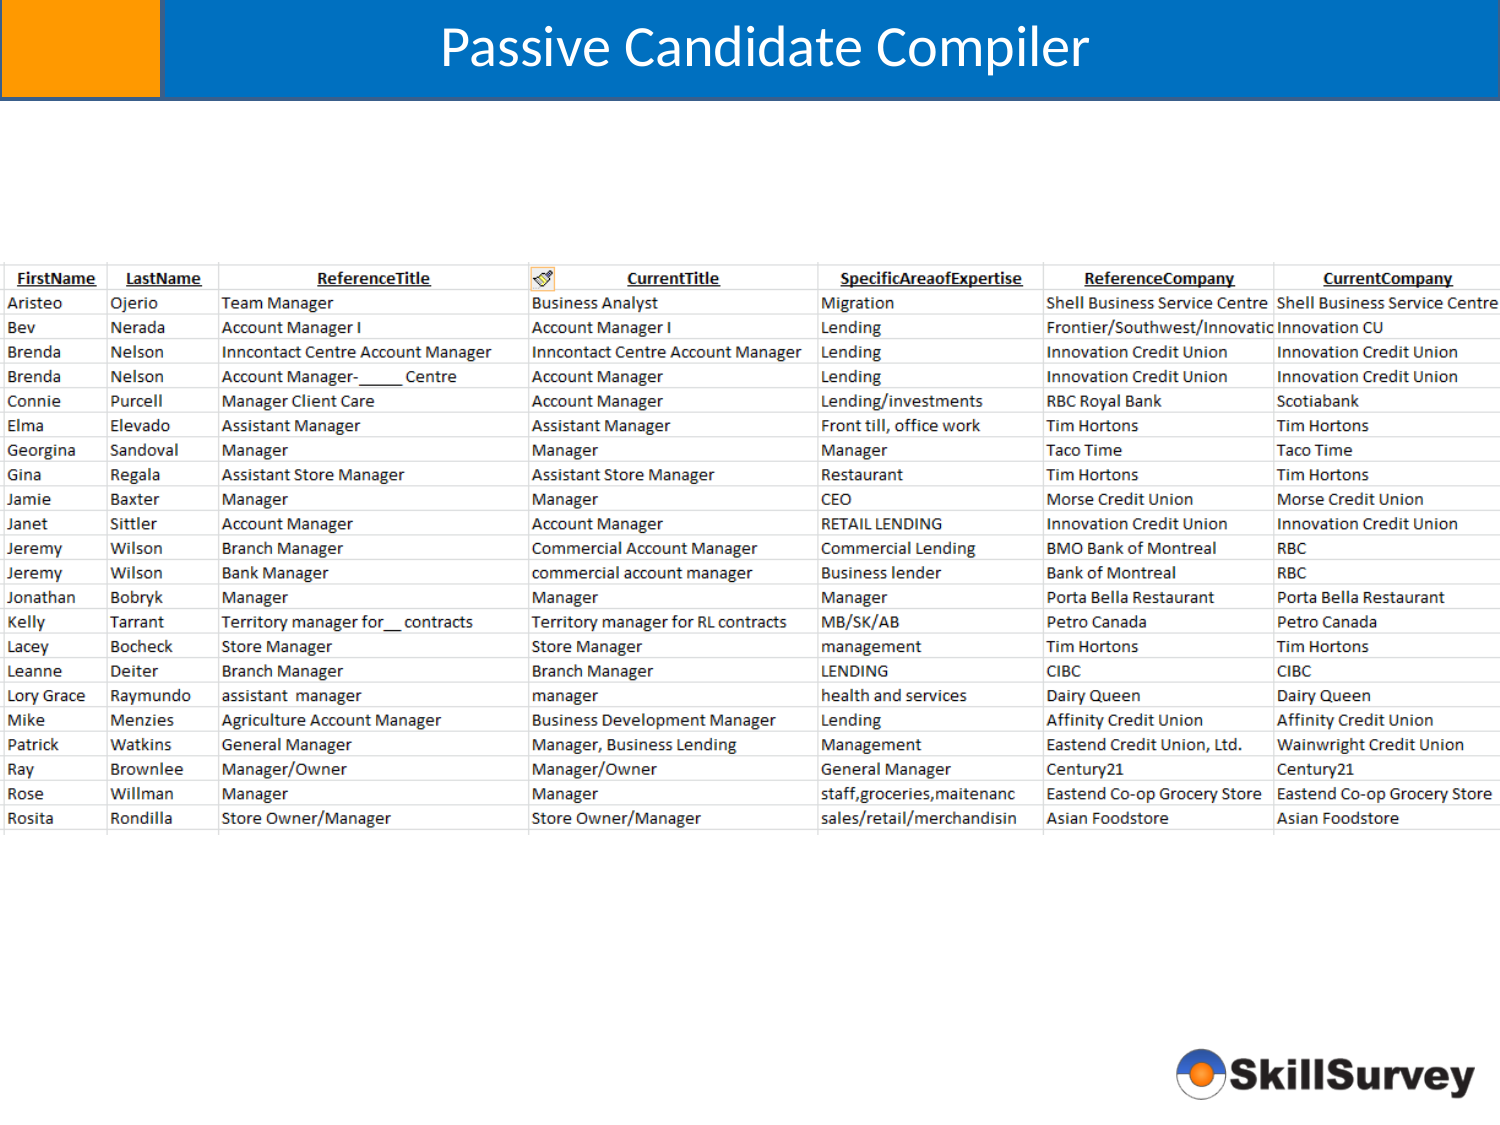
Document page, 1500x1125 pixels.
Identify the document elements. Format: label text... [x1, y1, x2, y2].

picture [0, 262, 1500, 836]
picture [1175, 1048, 1475, 1100]
text_box Passive Candidate Compiler [57, 0, 1475, 86]
